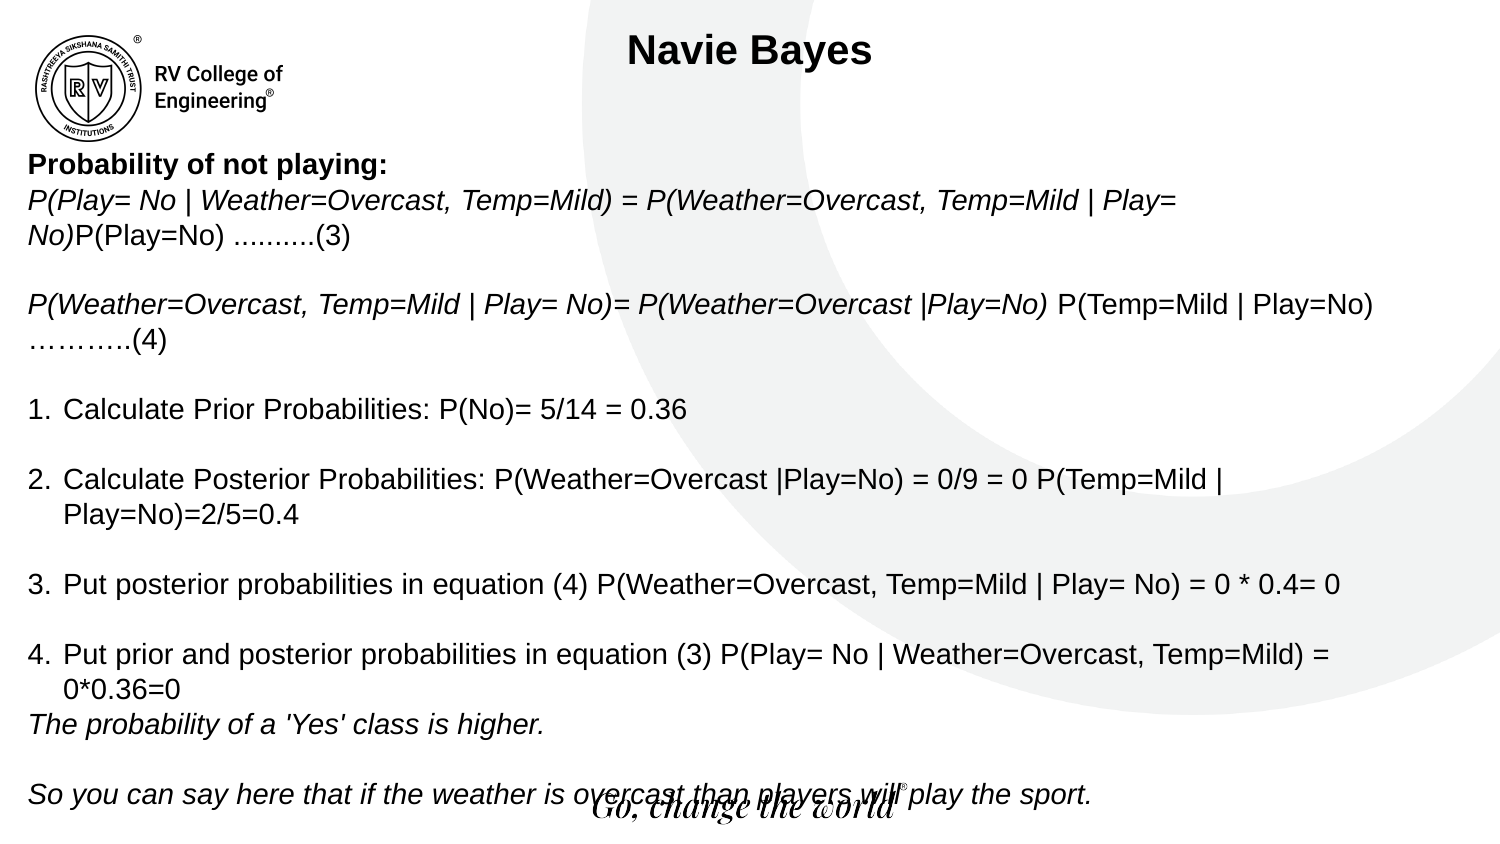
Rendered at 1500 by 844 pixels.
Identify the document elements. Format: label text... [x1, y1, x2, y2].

picture [0, 0, 1500, 844]
subtitle Navie Bayes [12, 0, 1488, 73]
text_box Probability of not playing: P(Play= No | Weather=Overcast, Temp=Mild) = P(Weather=Overcast, Temp=Mild | Play= No)P(Play=No) ..........(3) P(Weather=Overcast, Temp=Mild | Play= No)= P(Weather=Overcast |Play=No) P(Temp=Mild | Play=No) ………..(4) Calculate Prior Probabilities: P(No)= 5/14 = 0.36 Calculate Posterior Probabilities: P(Weather=Overcast |Play=No) = 0/9 = 0 P(Temp=Mild | Play=No)=2/5=0.4 Put posterior probabilities in equation (4) P(Weather=Overcast, Temp=Mild | Play= No) = 0 * 0.4= 0 Put prior and posterior probabilities in equation (3) P(Play= No | Weather=Overcast, Temp=Mild) = 0*0.36=0 The probability of a 'Yes' class is higher. So you can say here that if the weather is overcast than players will play the sport. [12, 60, 1467, 823]
